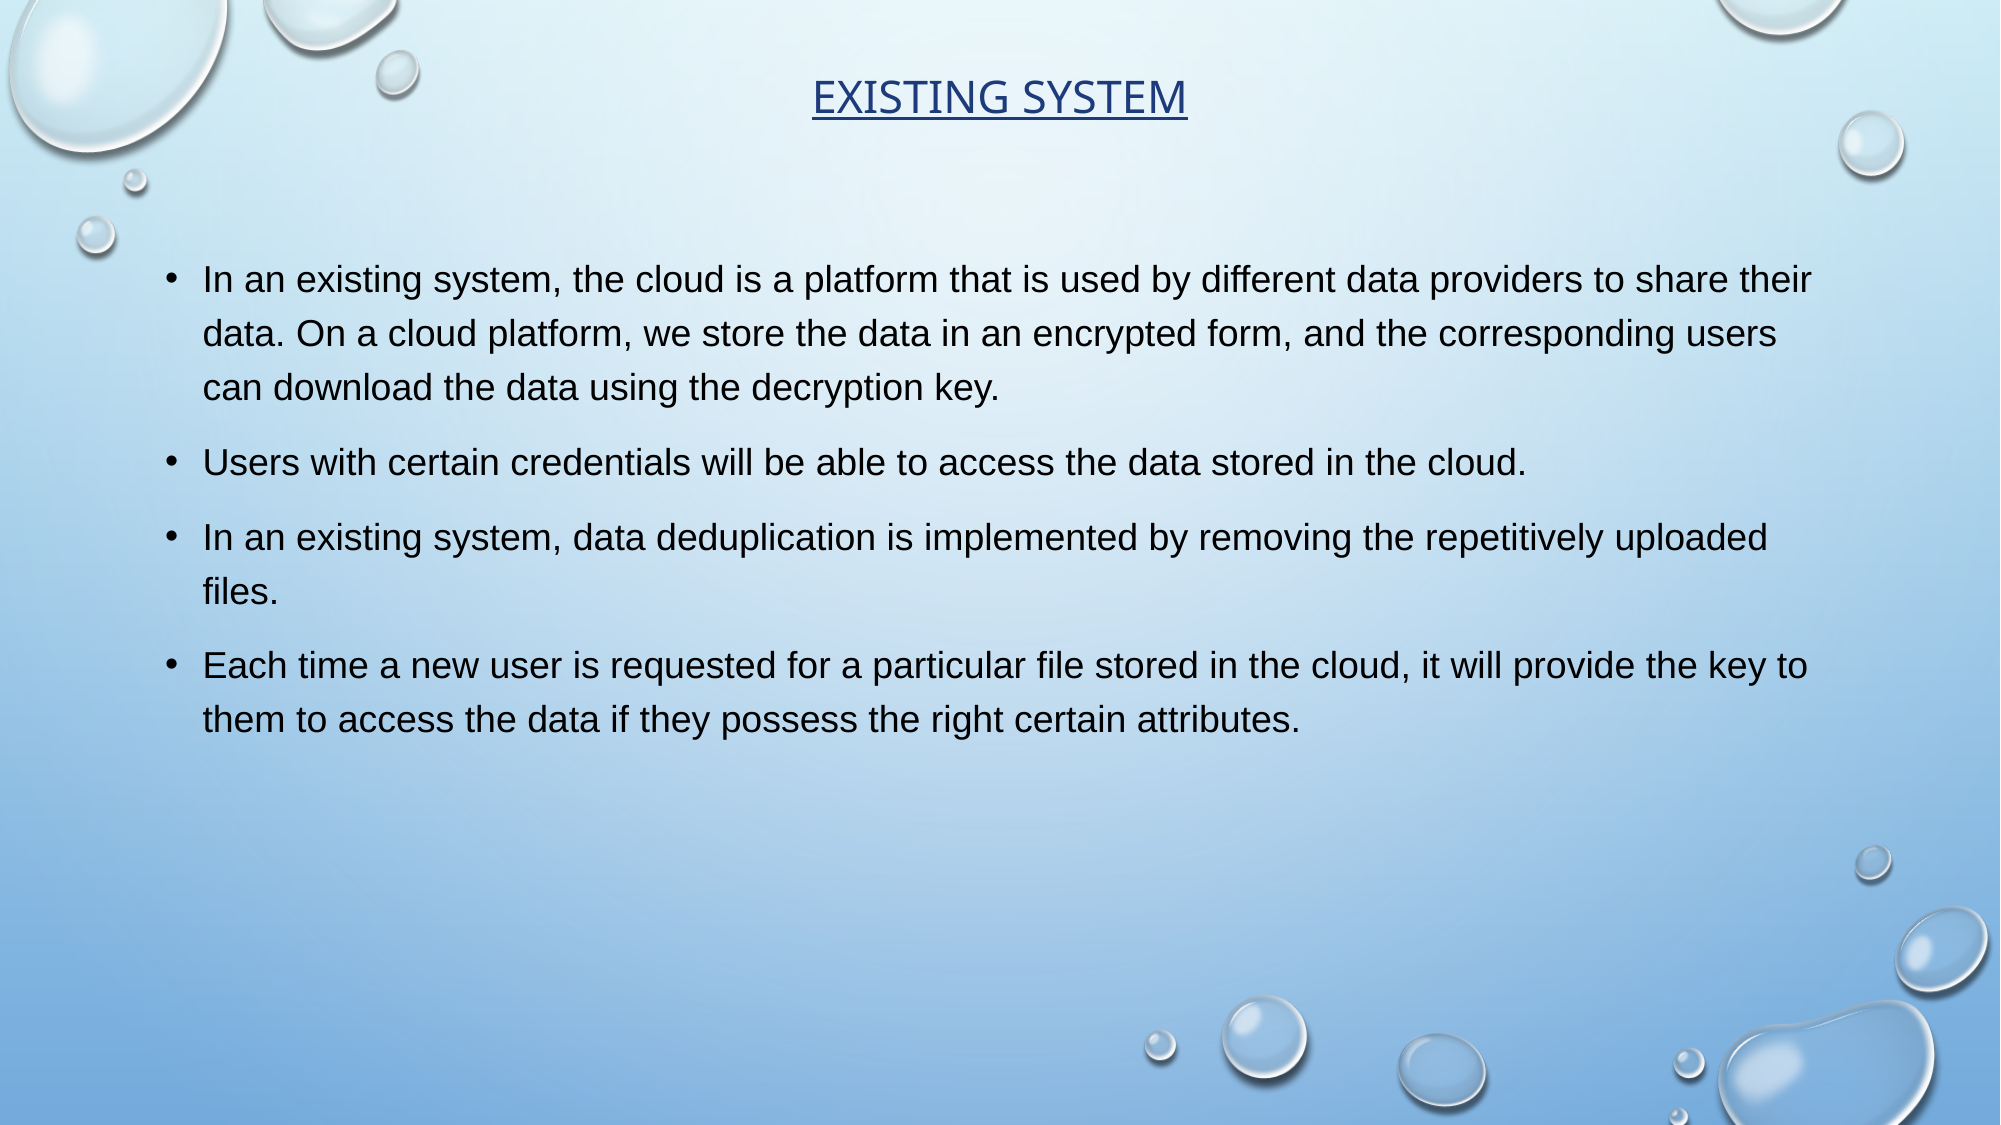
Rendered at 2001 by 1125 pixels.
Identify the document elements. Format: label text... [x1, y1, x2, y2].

title Existing system [149, 66, 1851, 131]
list In an existing system, the cloud is a platform that is used by different data providers to share their data. On a cloud platform, we store the data in an encrypted form, and the corresponding users can download the data using the decryption key. Users with certain credentials will be able to access the data stored in the cloud. In an existing system, data deduplication is implemented by removing the repetitively uploaded files. Each time a new user is requested for a particular file stored in the cloud, it will provide the key to them to access the data if they possess the right certain attributes. [150, 238, 1851, 1087]
picture [0, 0, 2000, 1125]
